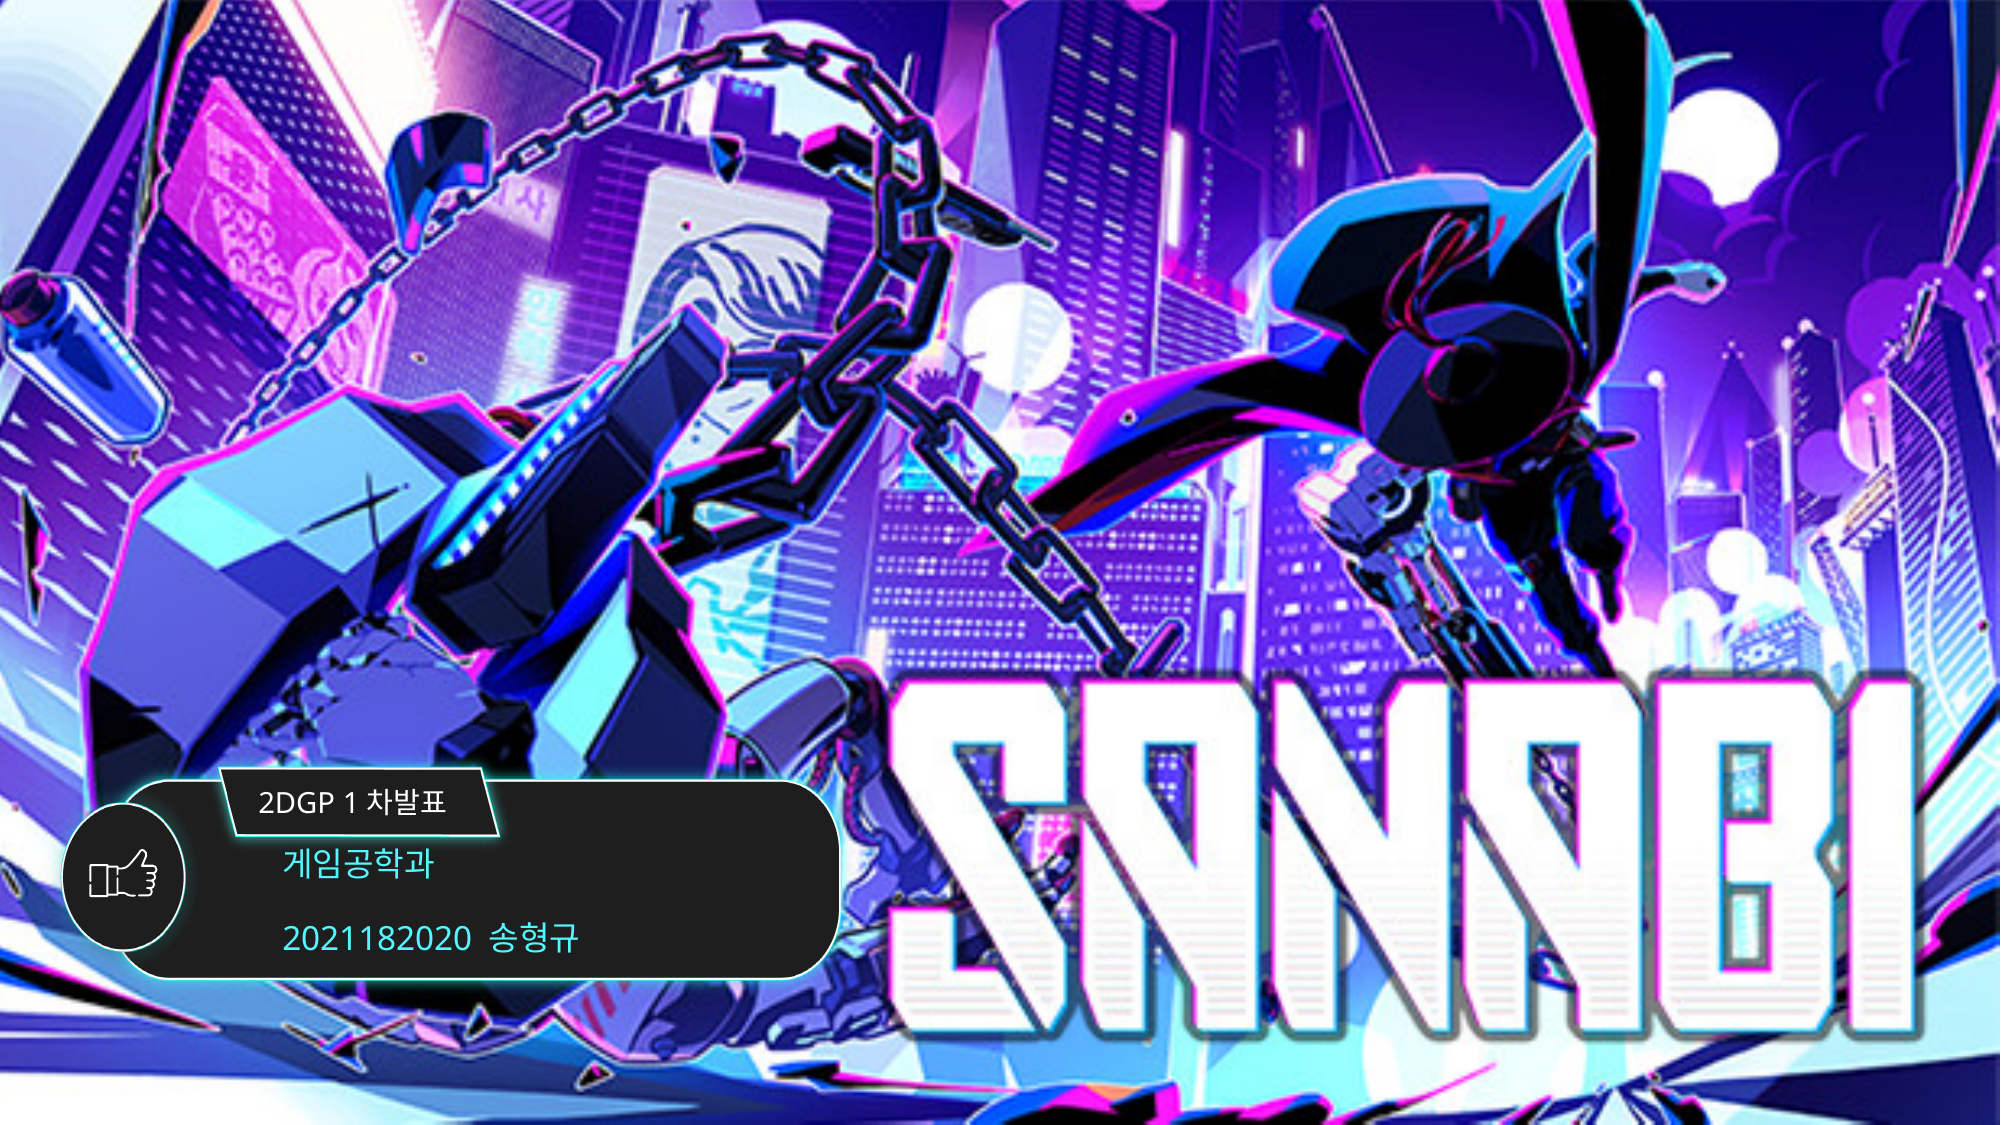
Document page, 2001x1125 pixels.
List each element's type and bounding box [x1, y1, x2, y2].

picture [38, 744, 859, 1002]
text_box [0, 0, 2000, 1125]
